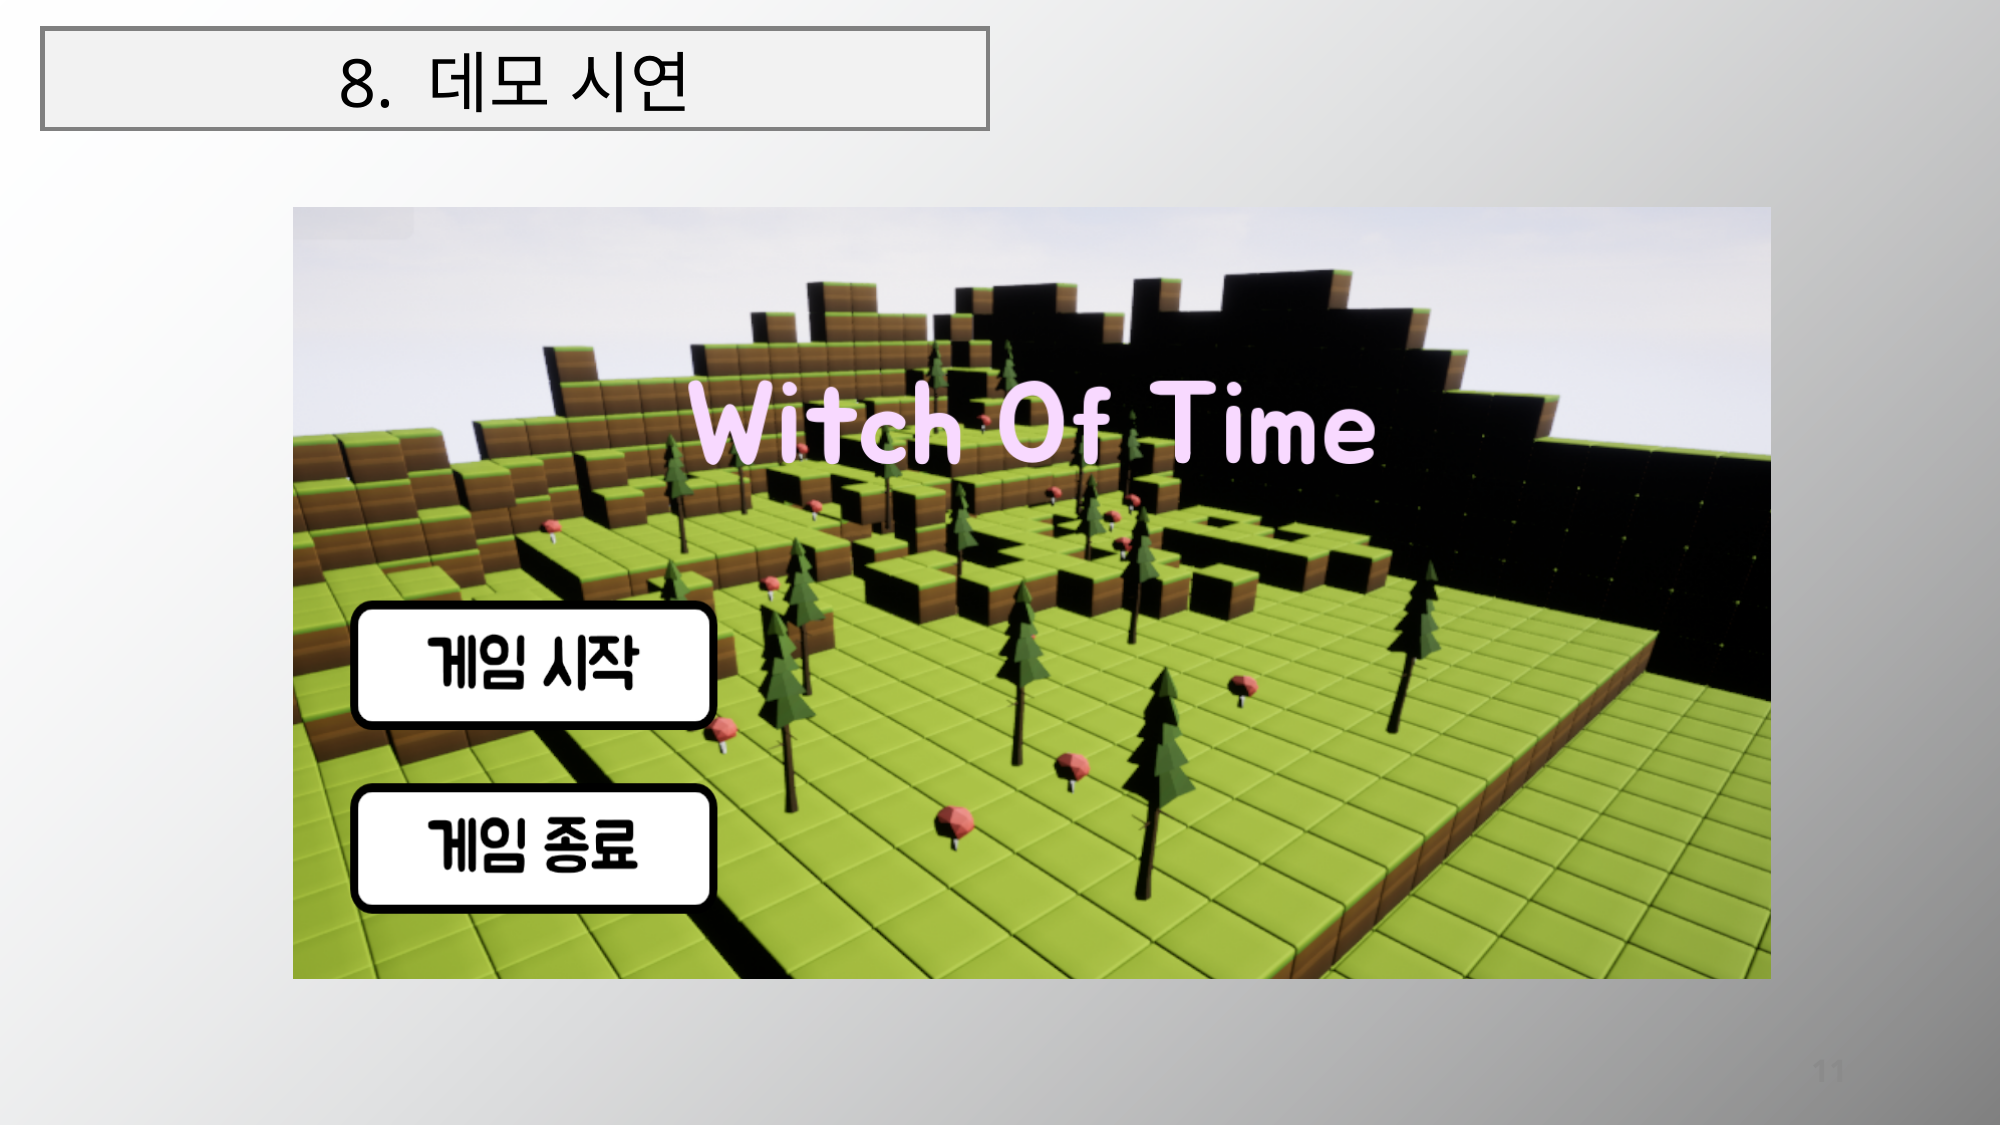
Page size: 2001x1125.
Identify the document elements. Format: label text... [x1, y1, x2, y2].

title 8. 데모 시연 [42, 31, 988, 130]
slide_number 11 [1412, 1042, 1863, 1103]
picture [293, 207, 1771, 979]
